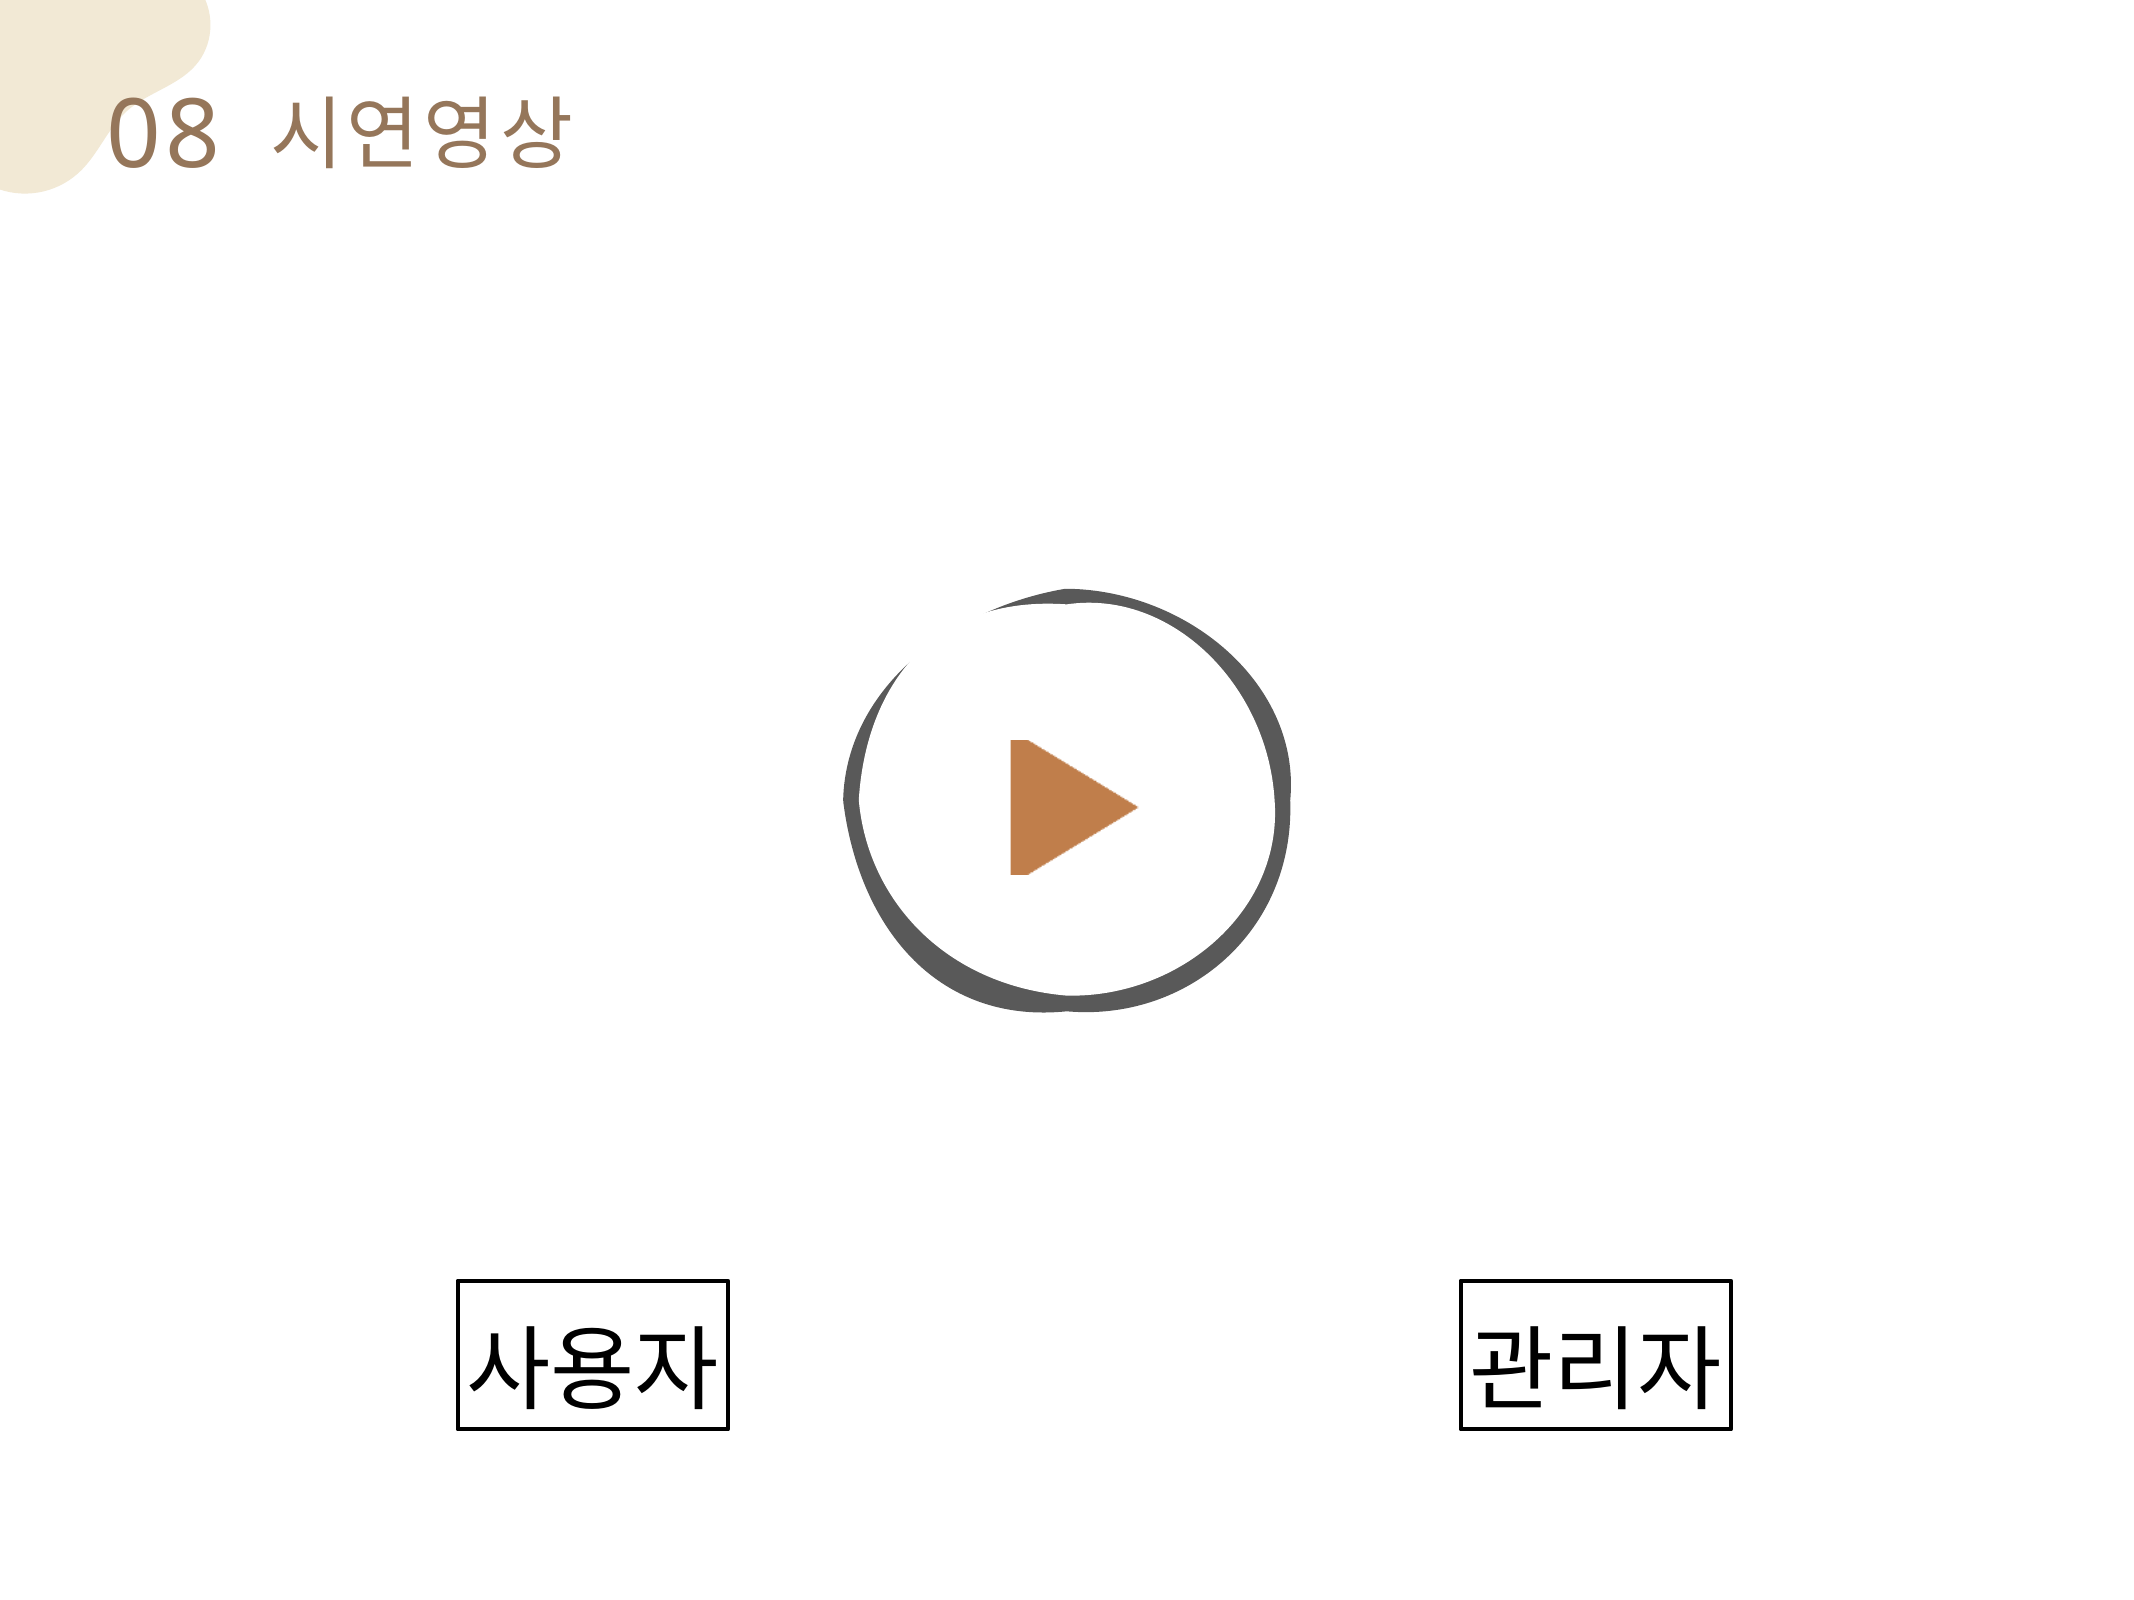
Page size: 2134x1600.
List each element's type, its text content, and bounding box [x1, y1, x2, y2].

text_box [858, 604, 1275, 996]
text_box 사용자 [456, 1279, 730, 1431]
text_box 관리자 [1459, 1279, 1733, 1431]
text_box 시연영상 [261, 74, 583, 187]
text_box [0, 0, 211, 194]
text_box 08 [97, 63, 229, 196]
